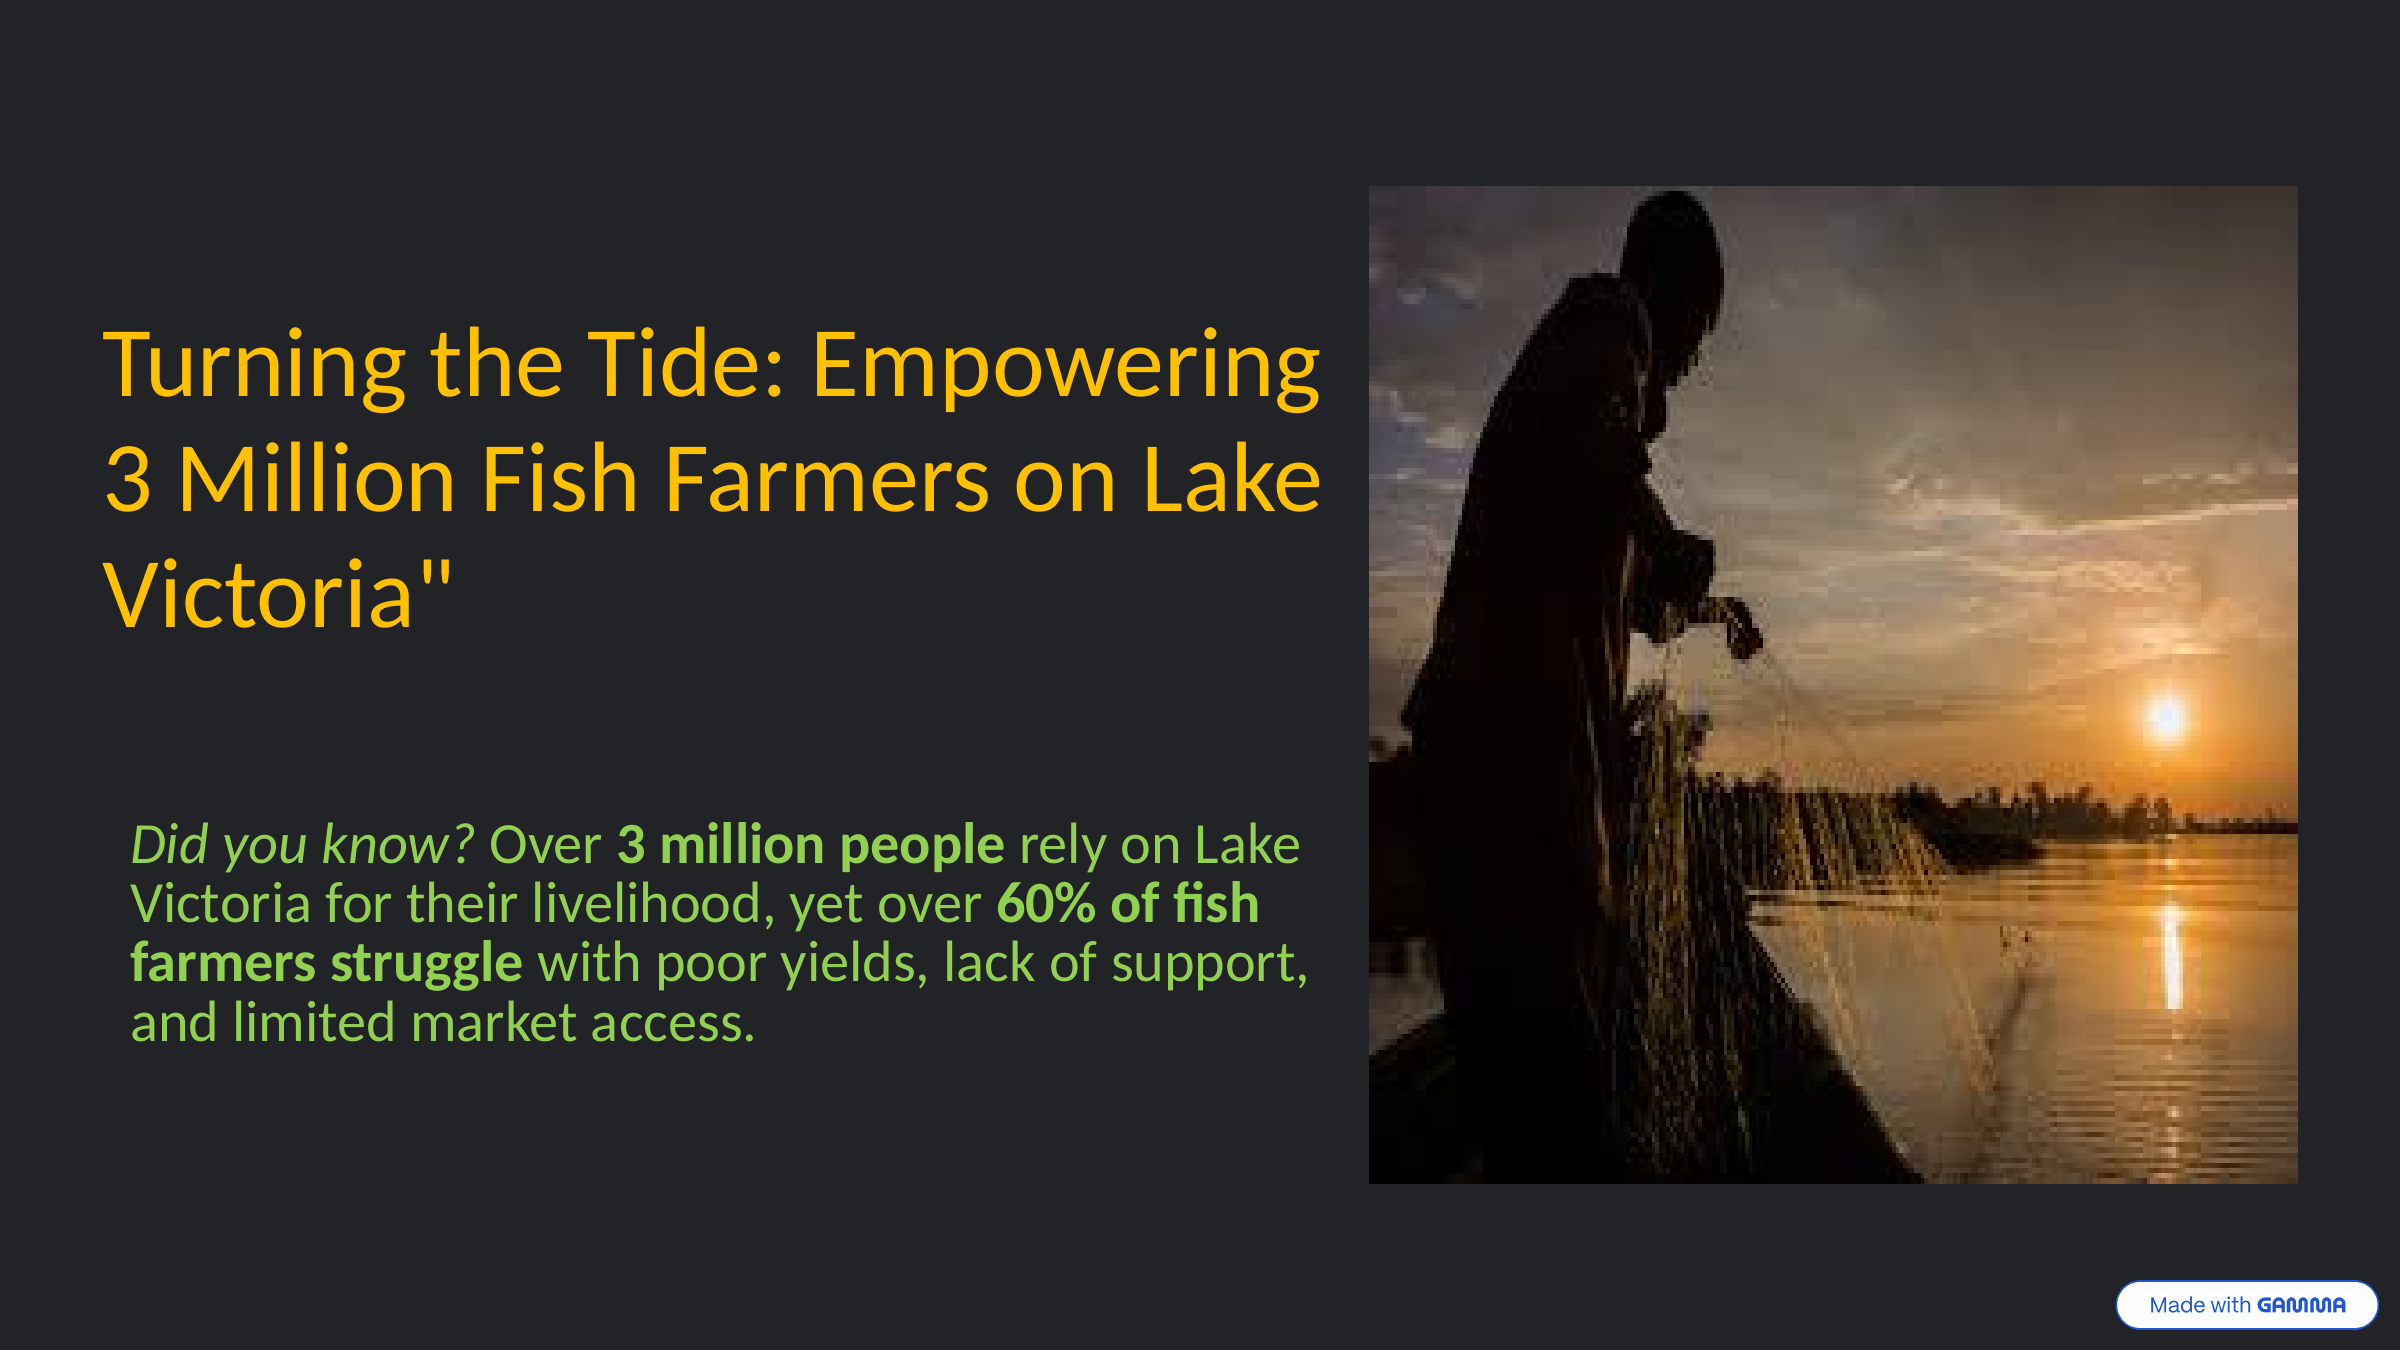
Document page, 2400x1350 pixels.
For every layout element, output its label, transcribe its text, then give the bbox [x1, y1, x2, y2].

text_box Did you know? Over 3 million people rely on Lake Victoria for their livelihood, yet over 60% of fish farmers struggle with poor yields, lack of support, and limited market access. [130, 815, 1369, 935]
picture [2106, 1271, 2389, 1339]
picture [1369, 185, 2298, 1184]
text_box Turning the Tide: Empowering 3 Million Fish Farmers on Lake Victoria" [102, 300, 1343, 650]
